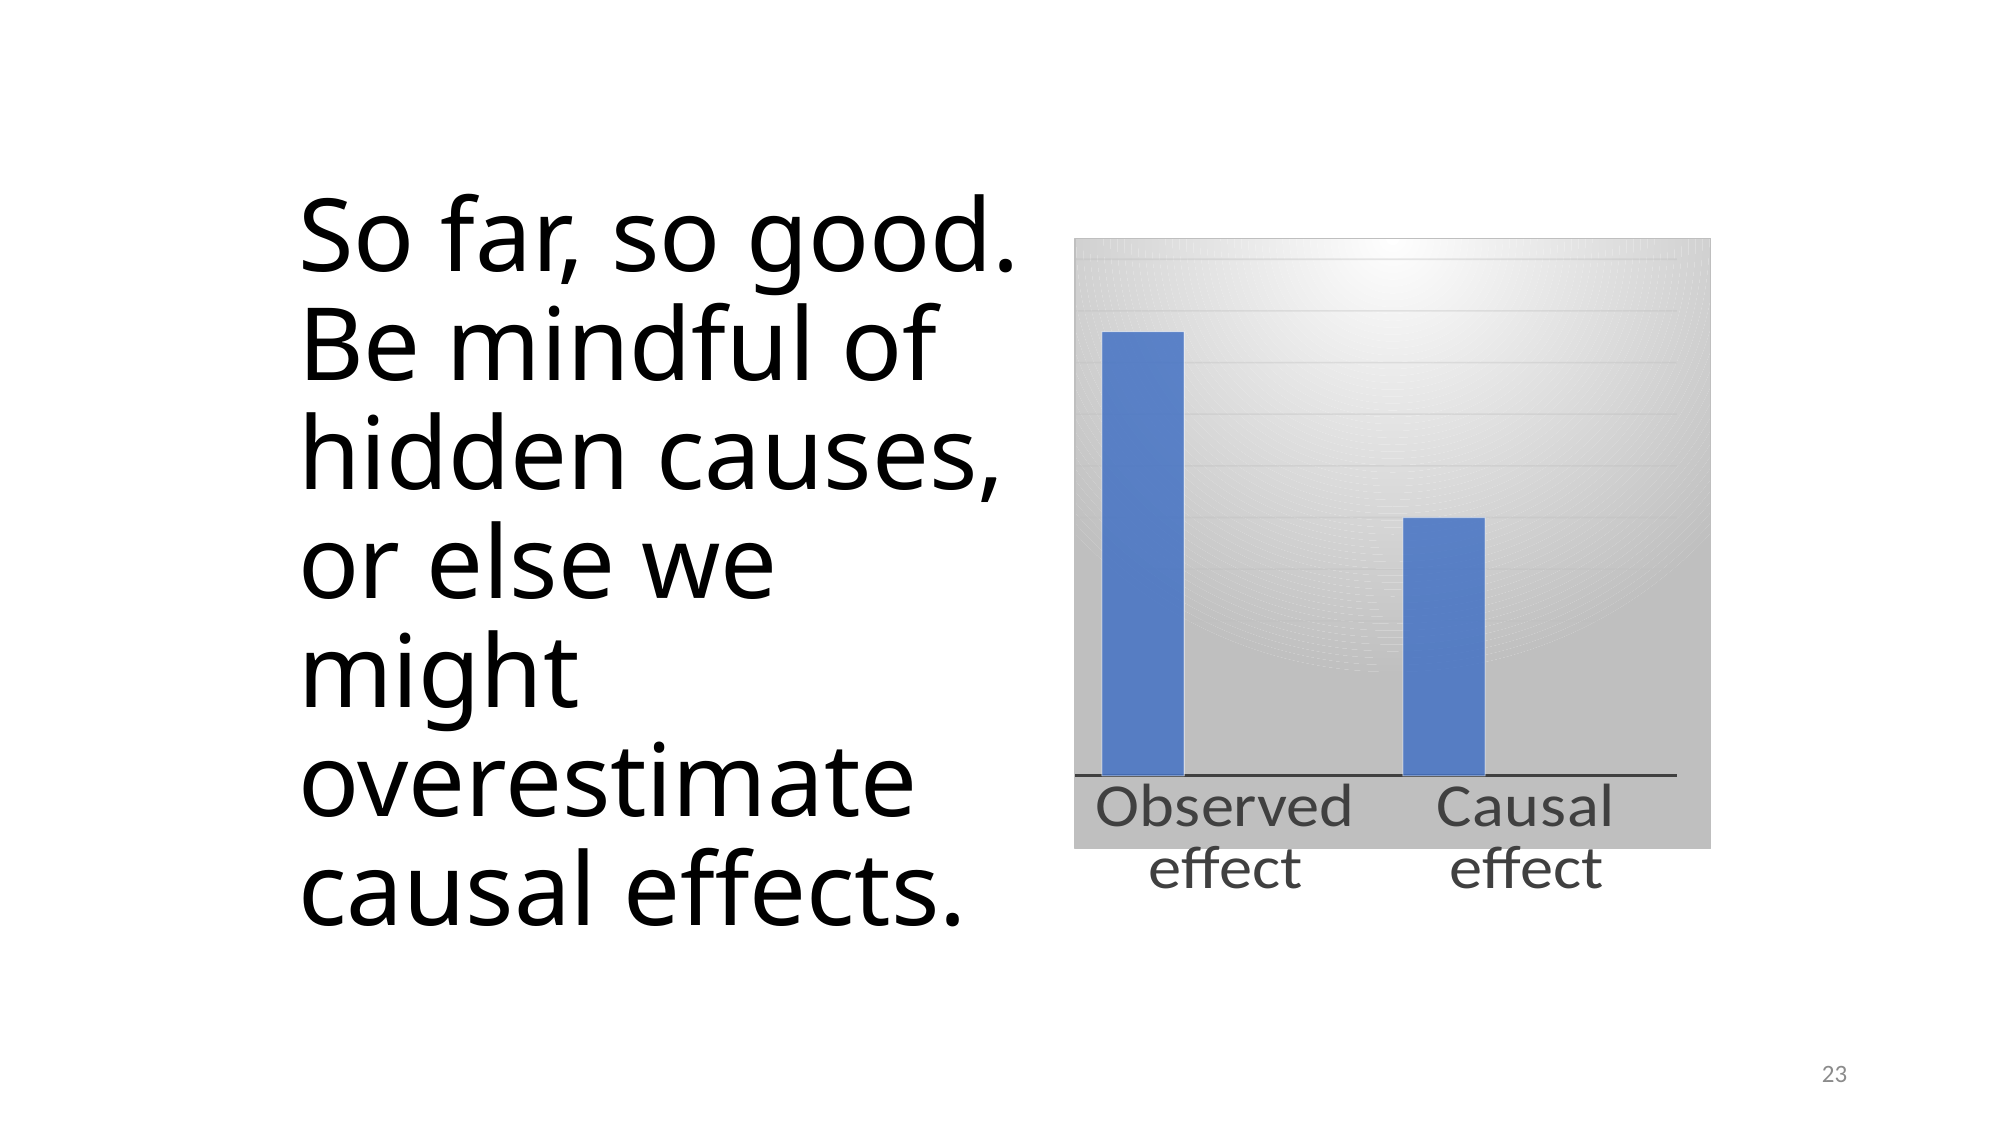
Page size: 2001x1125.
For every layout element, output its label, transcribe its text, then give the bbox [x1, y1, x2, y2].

chart [1073, 237, 1712, 905]
slide_number 23 [1412, 1042, 1863, 1103]
title So far, so good. Be mindful of hidden causes, or else we might overestimate causal effects. [283, 220, 1074, 912]
